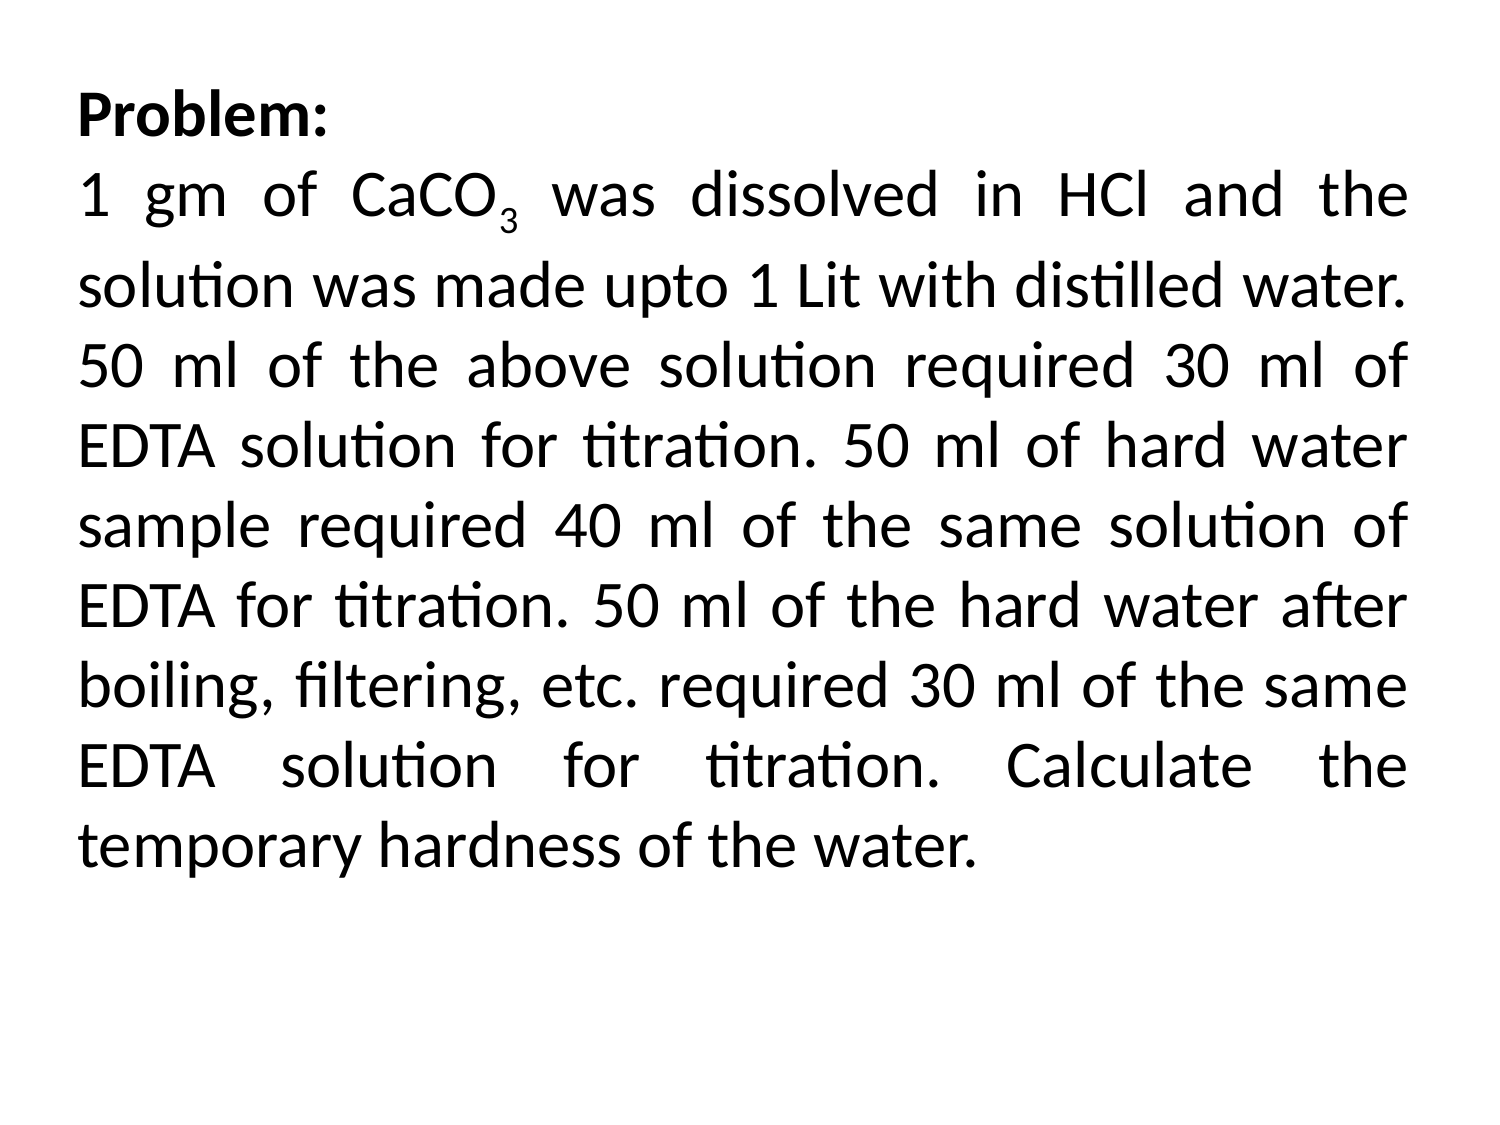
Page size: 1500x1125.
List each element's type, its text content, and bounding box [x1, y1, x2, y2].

text_box Problem: 1 gm of CaCO3 was dissolved in HCl and the solution was made upto 1 Lit with distilled water. 50 ml of the above solution required 30 ml of EDTA solution for titration. 50 ml of hard water sample required 40 ml of the same solution of EDTA for titration. 50 ml of the hard water after boiling, filtering, etc. required 30 ml of the same EDTA solution for titration. Calculate the temporary hardness of the water. [62, 62, 1425, 888]
